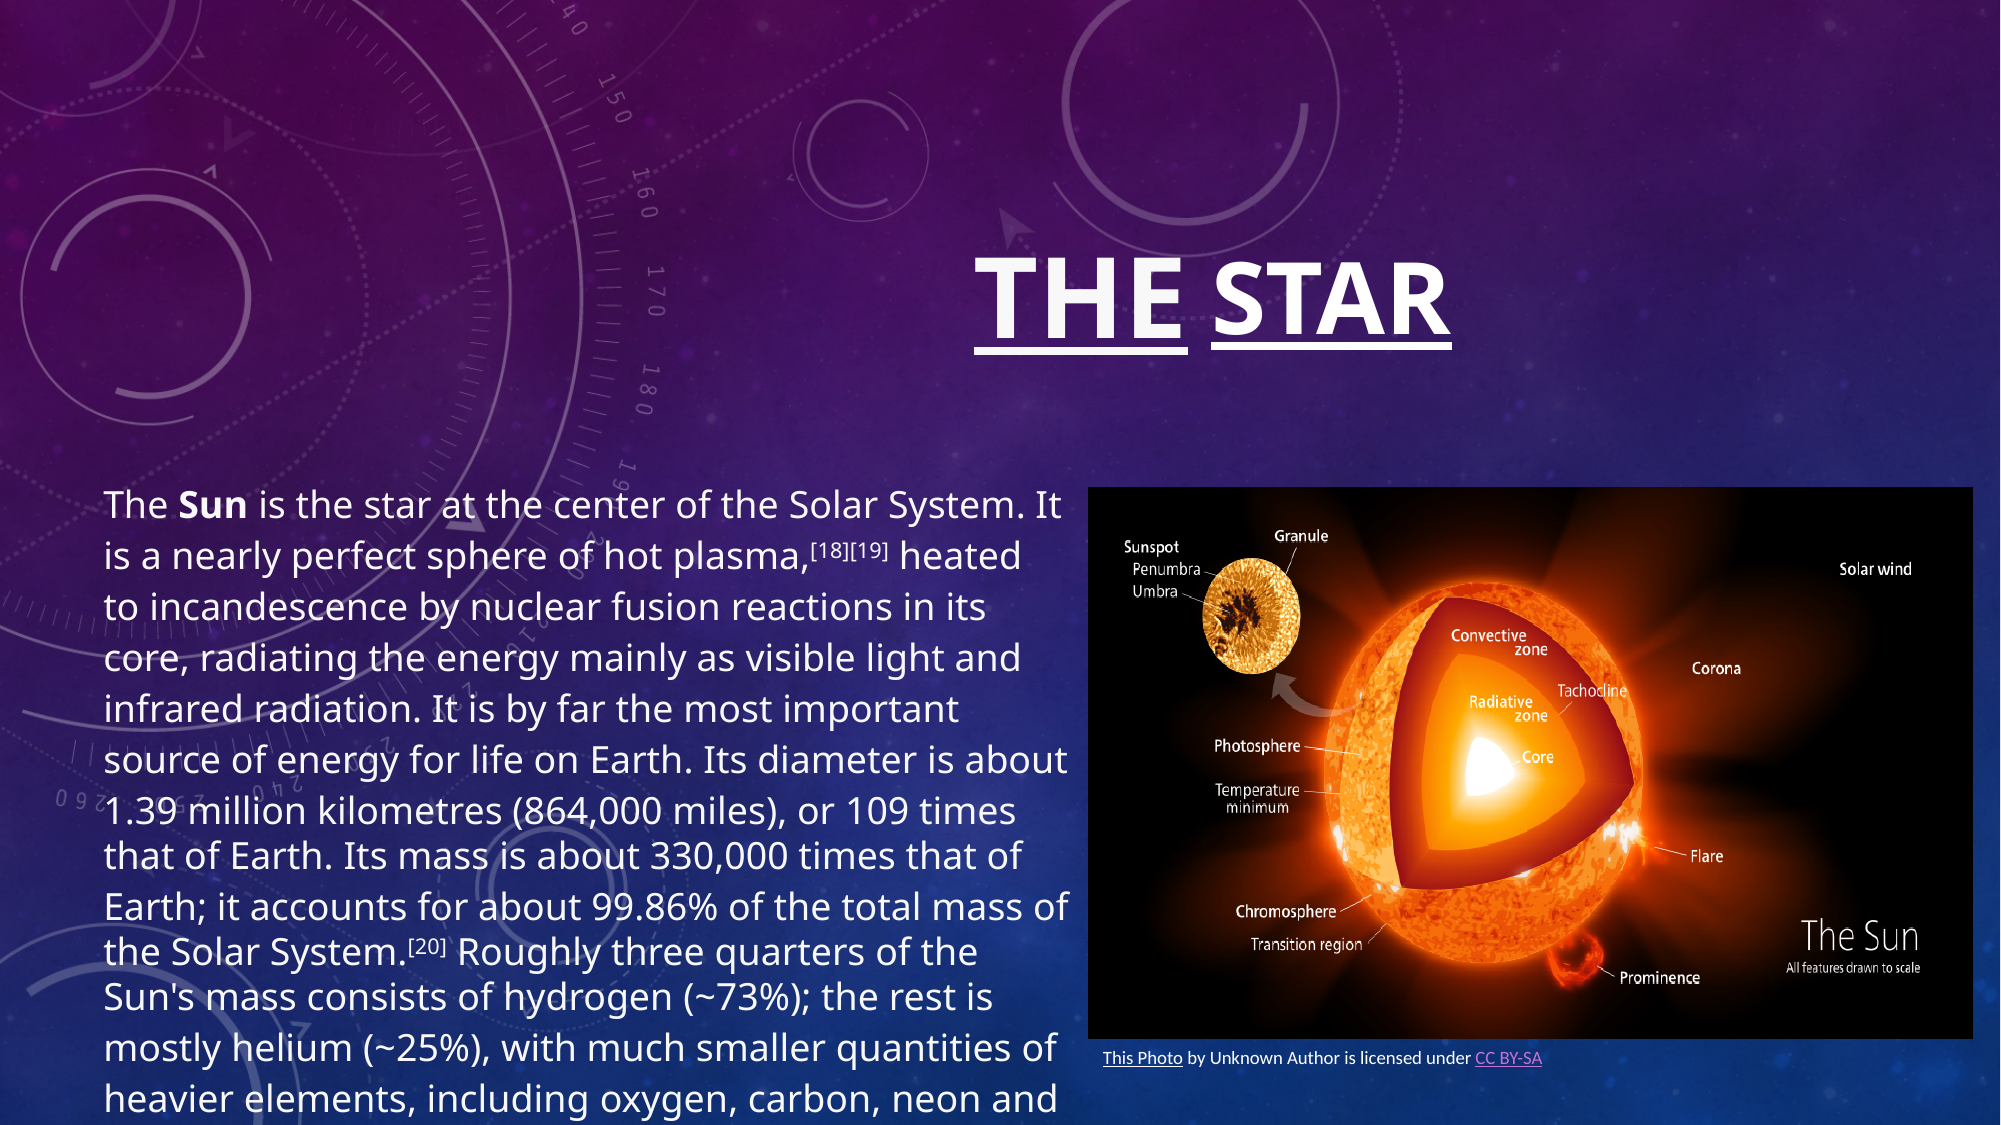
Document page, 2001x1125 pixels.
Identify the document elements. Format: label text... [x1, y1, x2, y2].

text_box This Photo by Unknown Author is licensed under CC BY-SA [1088, 1049, 1973, 1076]
title star [741, 0, 1922, 363]
subtitle the [22, 218, 1203, 449]
text_box The Sun is the star at the center of the Solar System. It is a nearly perfect sphere of hot plasma,[18][19] heated to incandescence by nuclear fusion reactions in its core, radiating the energy mainly as visible light and infrared radiation. It is by far the most important source of energy for life on Earth. Its diameter is about 1.39 million kilometres (864,000 miles), or 109 times that of Earth. Its mass is about 330,000 times that of Earth; it accounts for about 99.86% of the total mass of the Solar System.[20] Roughly three quarters of the Sun's mass consists of hydrogen (~73%); the rest is mostly helium (~25%), with much smaller quantities of heavier elements, including oxygen, carbon, neon and iron. [88, 473, 1089, 1125]
picture [0, 0, 2001, 1125]
